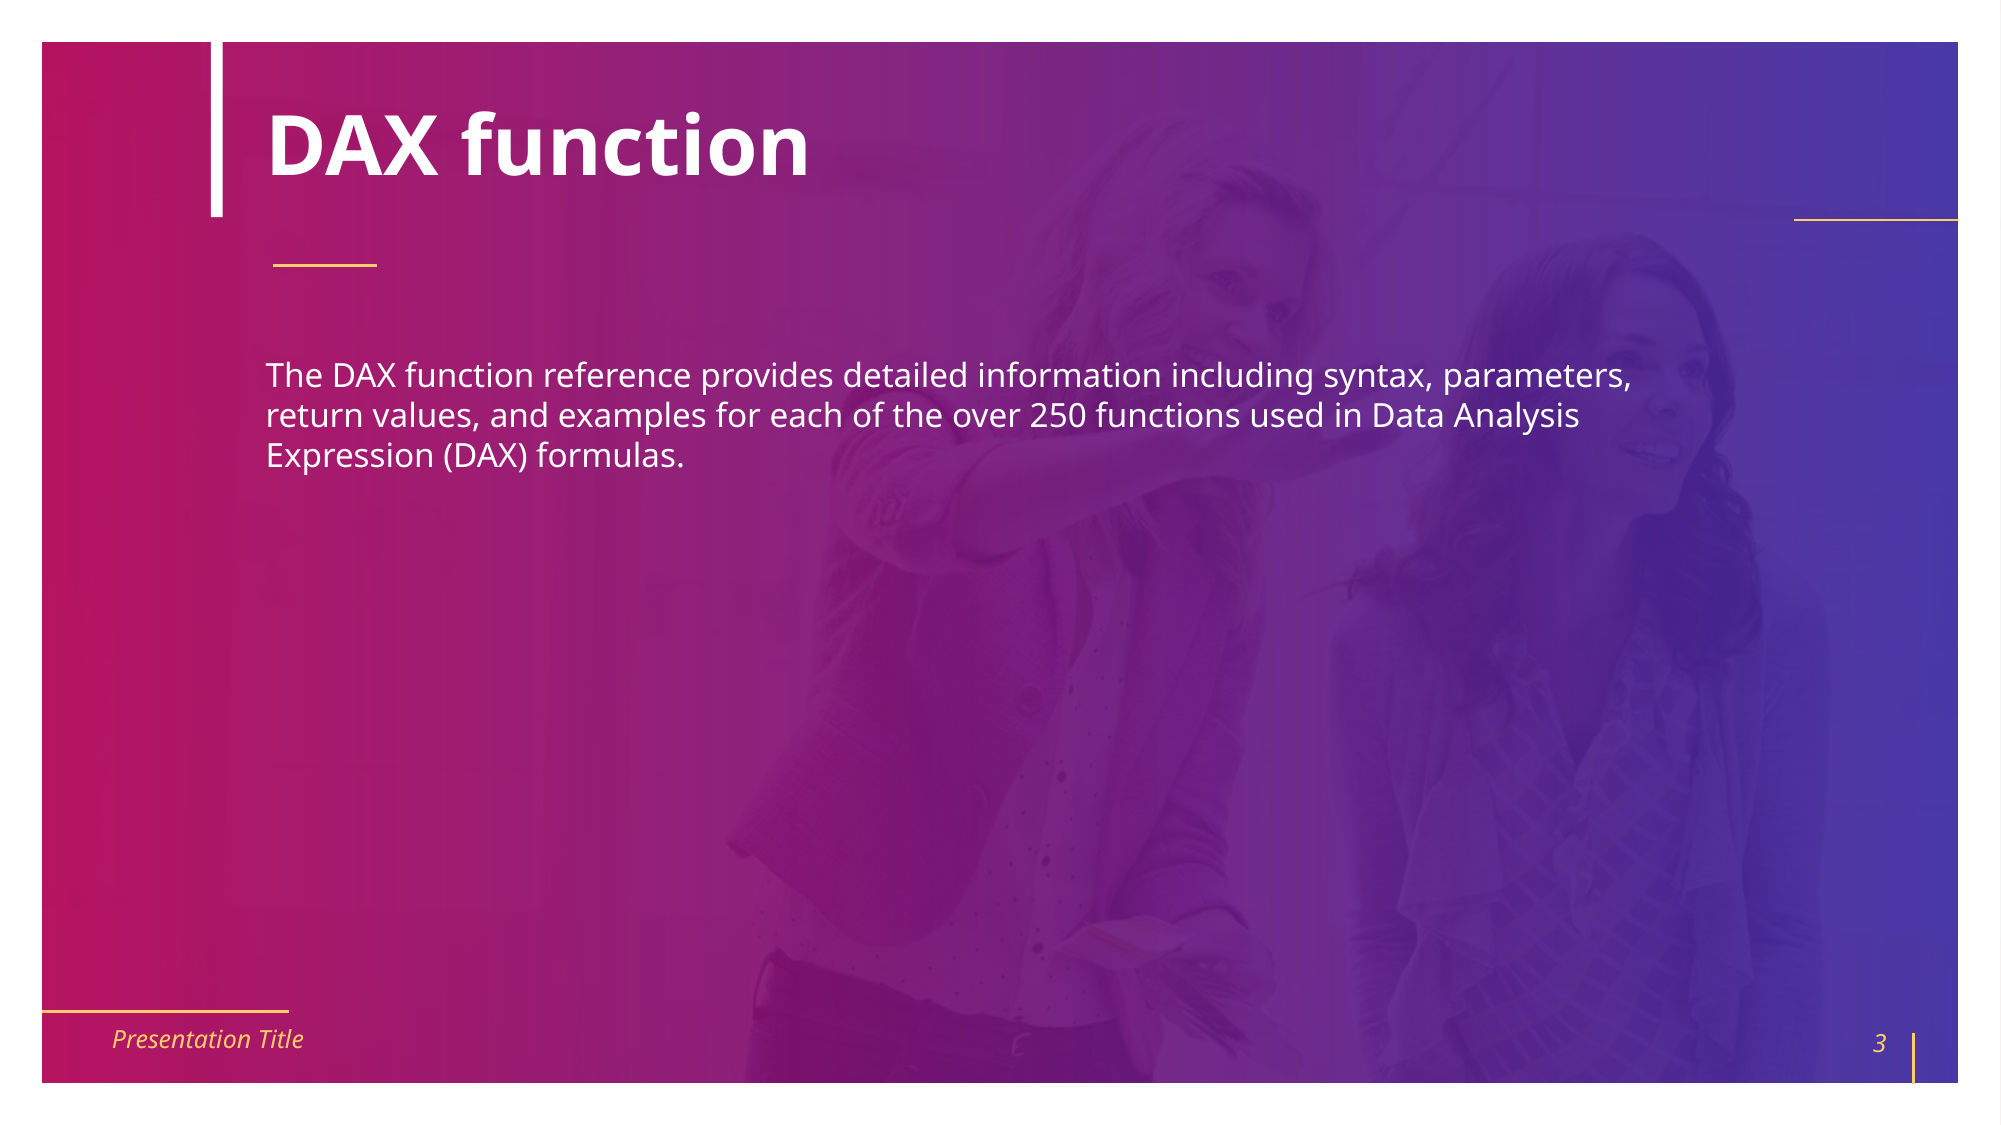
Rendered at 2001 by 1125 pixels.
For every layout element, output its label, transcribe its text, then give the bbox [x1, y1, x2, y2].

list The DAX function reference provides detailed information including syntax, parameters, return values, and examples for each of the over 250 functions used in Data Analysis Expression (DAX) formulas. [250, 346, 1727, 954]
footer Presentation Title [96, 1010, 555, 1071]
slide_number 3 [1451, 1015, 1902, 1075]
title DAX function [250, 89, 1727, 308]
